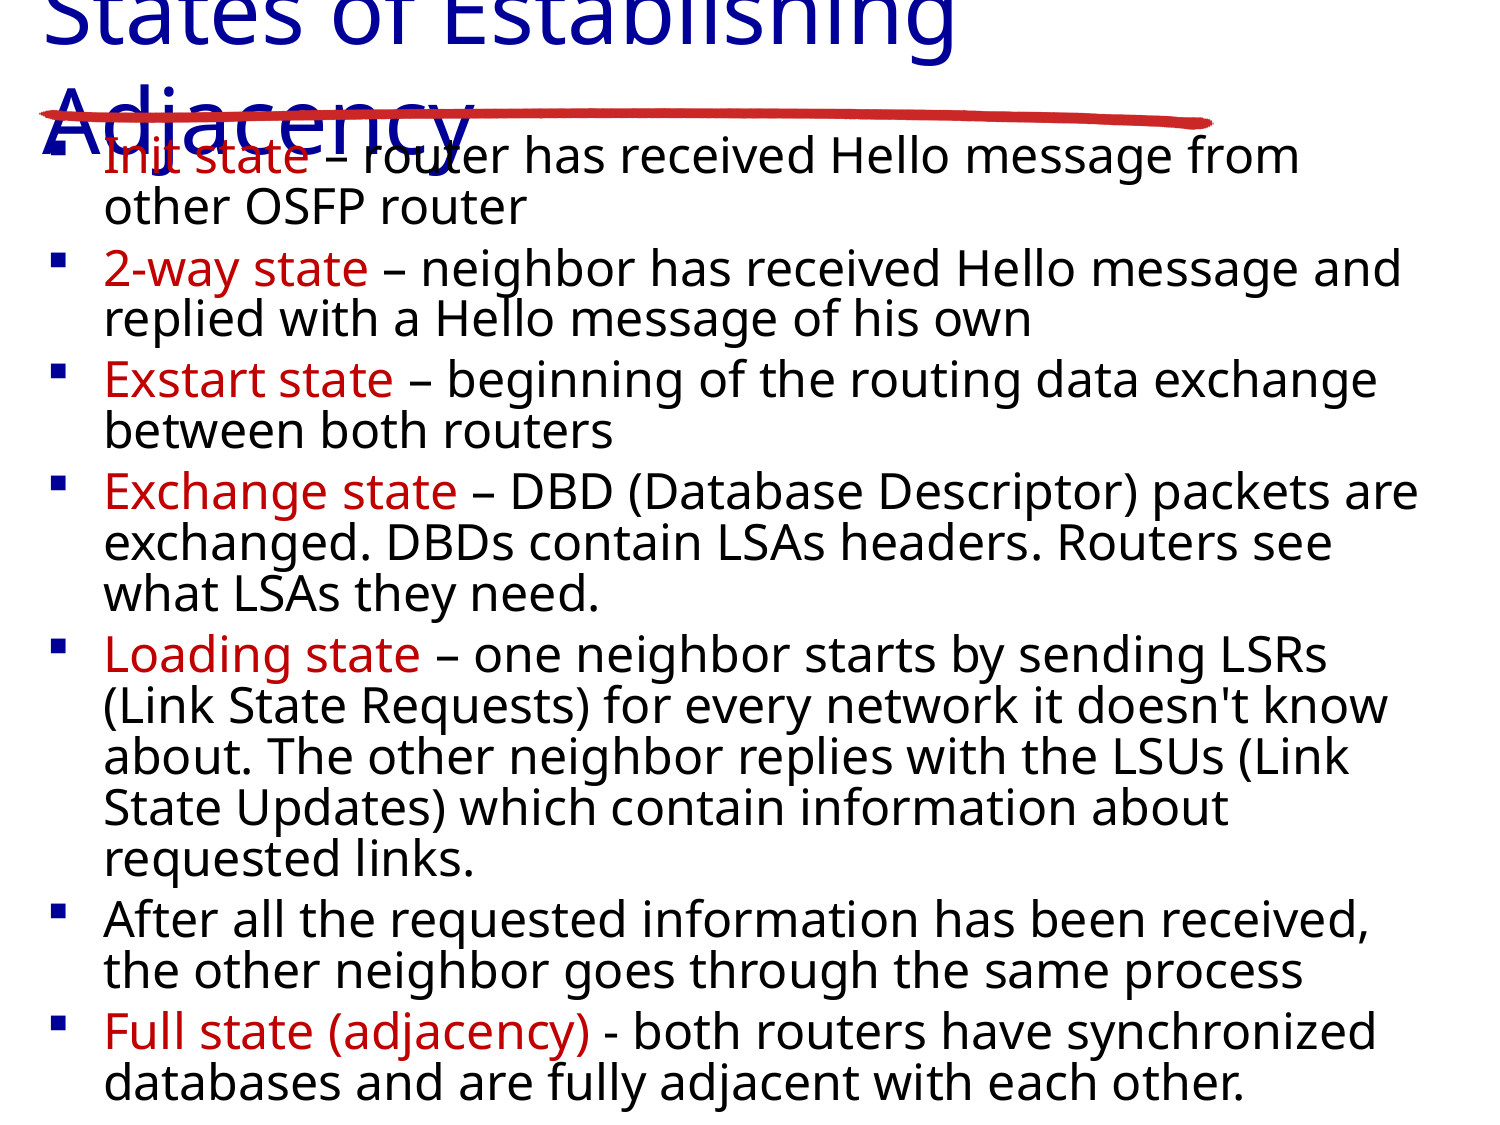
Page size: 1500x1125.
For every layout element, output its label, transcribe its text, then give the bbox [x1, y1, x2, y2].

picture [33, 102, 1227, 136]
list Init state – router has received Hello message from other OSFP router 2-way state – neighbor has received Hello message and replied with a Hello message of his own Exstart state – beginning of the routing data exchange between both routers Exchange state – DBD (Database Descriptor) packets are exchanged. DBDs contain LSAs headers. Routers see what LSAs they need. Loading state – one neighbor starts by sending LSRs (Link State Requests) for every network it doesn't know about. The other neighbor replies with the LSUs (Link State Updates) which contain information about requested links. After all the requested information has been received, the other neighbor goes through the same process Full state (adjacency) - both routers have synchronized databases and are fully adjacent with each other. [31, 125, 1457, 1125]
title States of Establishing Adjacency [27, 0, 1303, 125]
